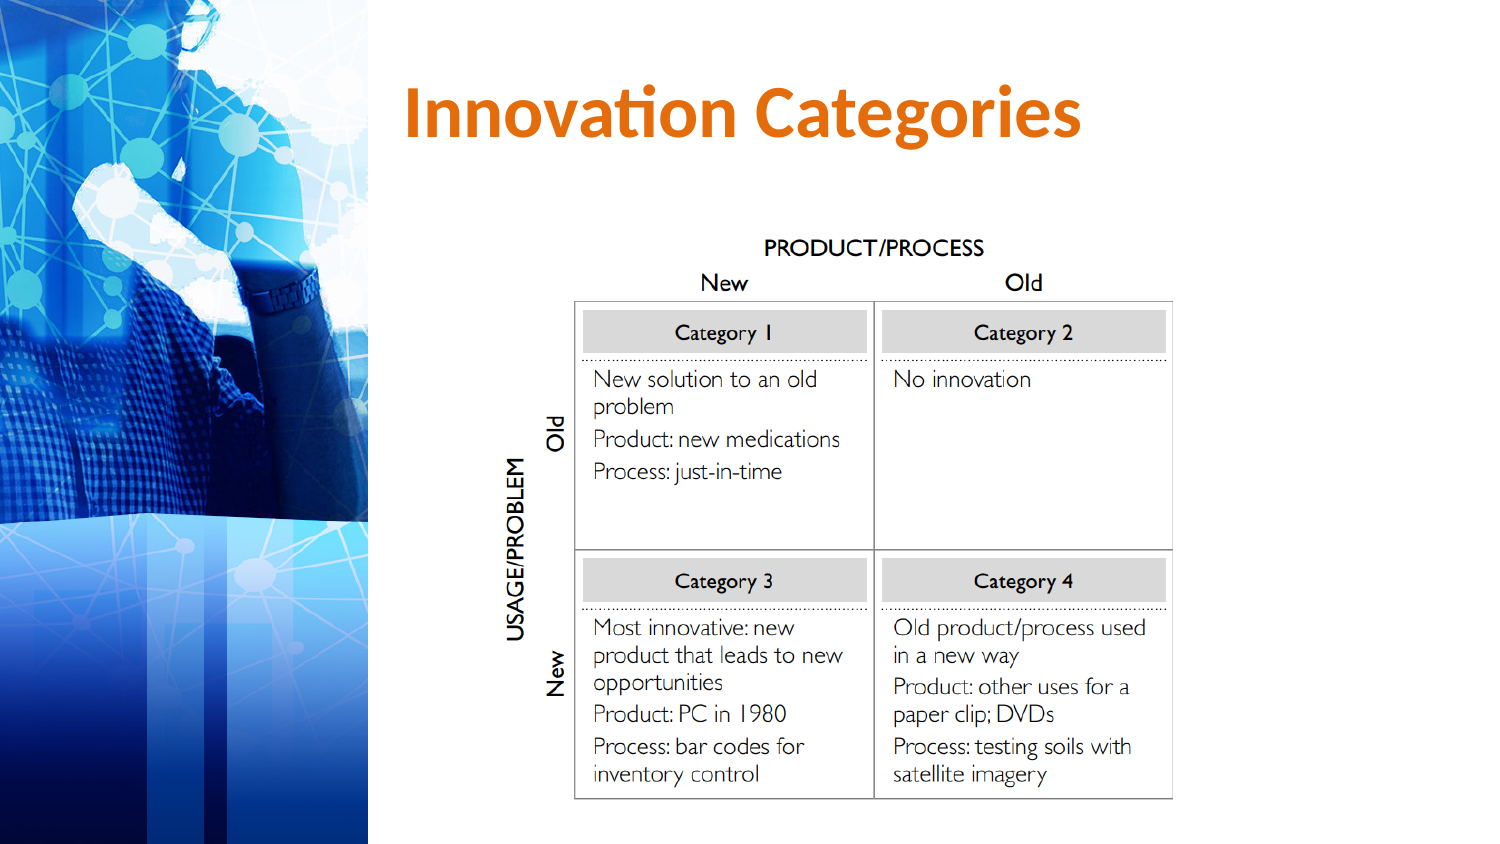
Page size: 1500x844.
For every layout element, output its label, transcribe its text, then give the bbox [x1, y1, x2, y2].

picture [0, 0, 1500, 844]
title Innovation Categories [388, 48, 1425, 168]
